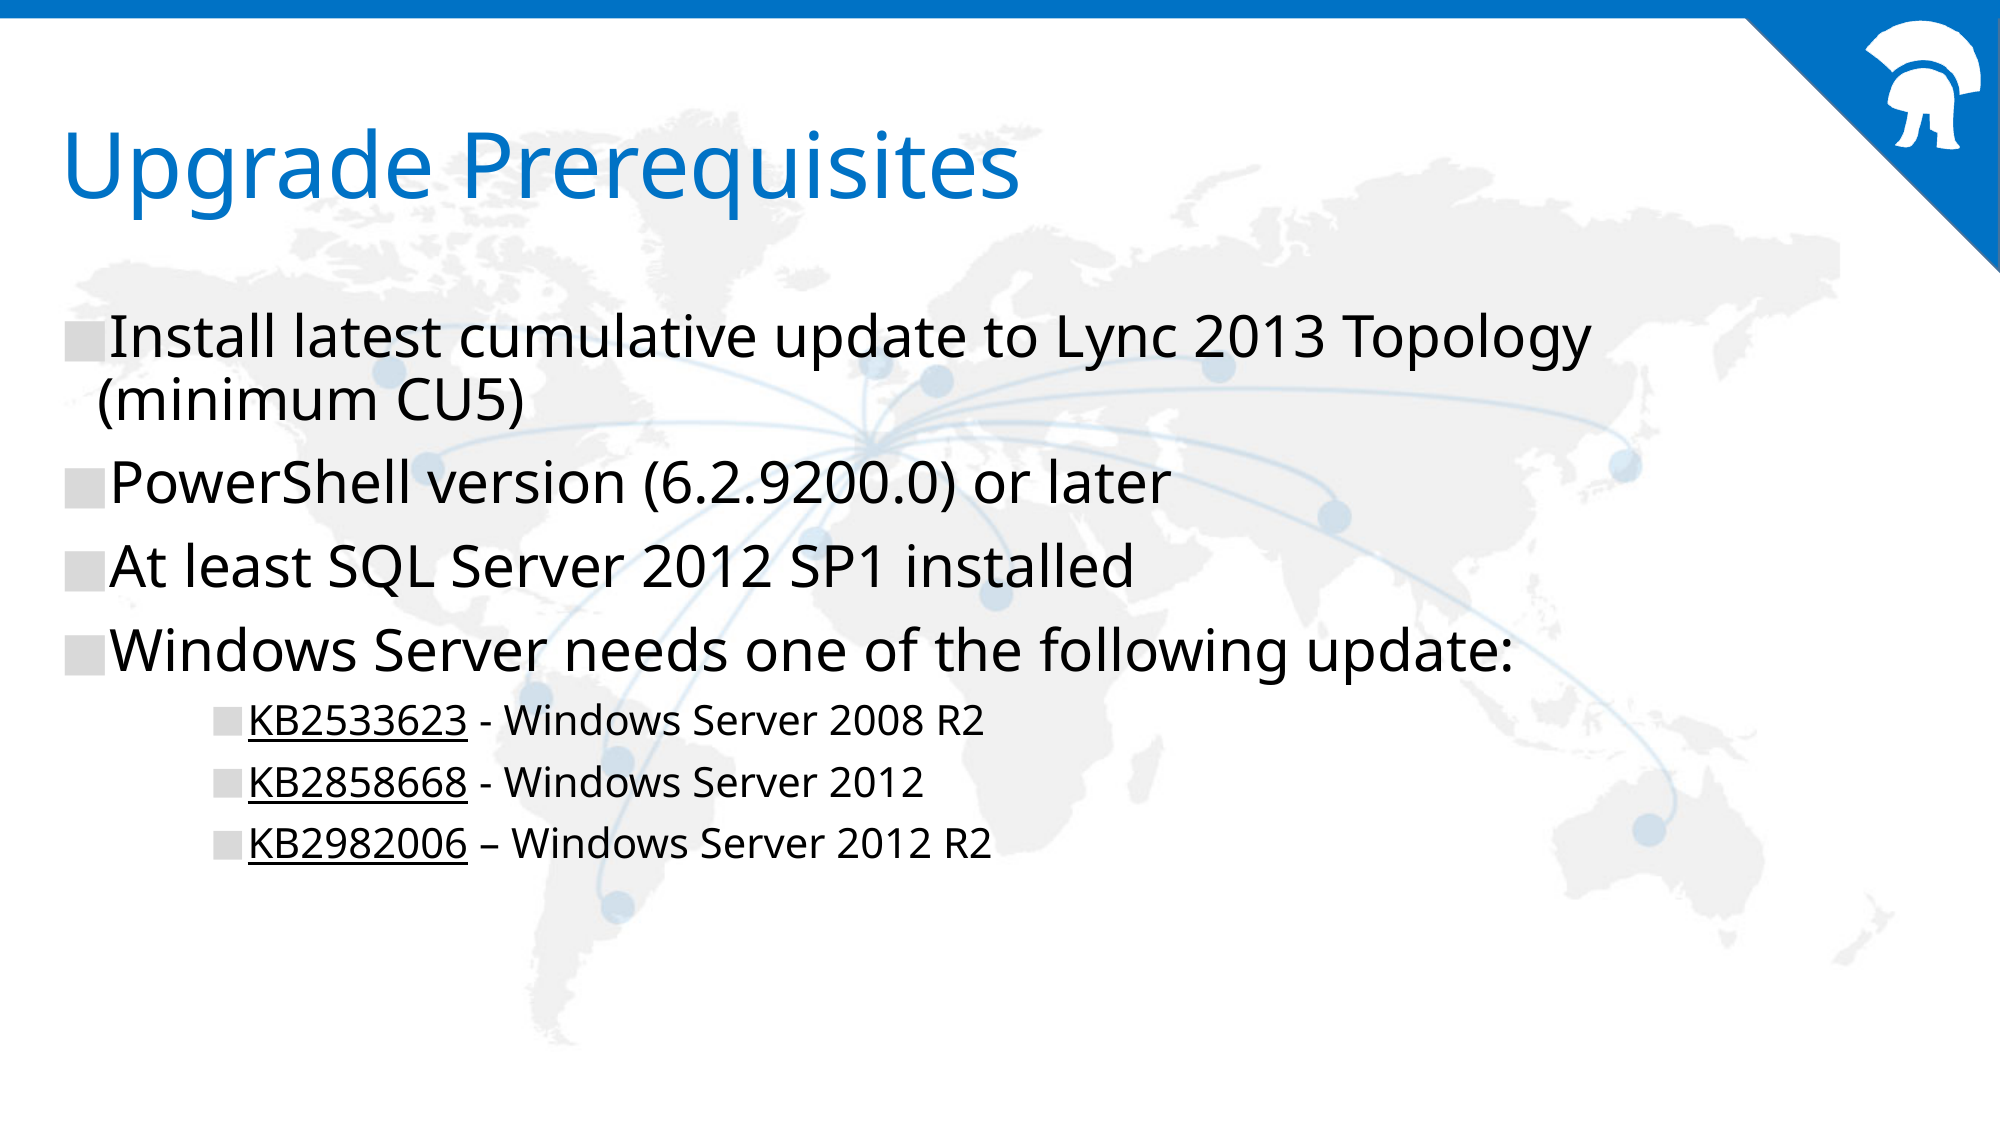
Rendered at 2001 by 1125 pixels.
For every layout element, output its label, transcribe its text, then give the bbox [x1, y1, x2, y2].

list Install latest cumulative update to Lync 2013 Topology (minimum CU5) PowerShell version (6.2.9200.0) or later At least SQL Server 2012 SP1 installed Windows Server needs one of the following update: KB2533623 - Windows Server 2008 R2 KB2858668 - Windows Server 2012 KB2982006 – Windows Server 2012 R2 [45, 299, 1863, 1014]
picture [0, 0, 2001, 1125]
title Upgrade Prerequisites [45, 59, 1863, 278]
